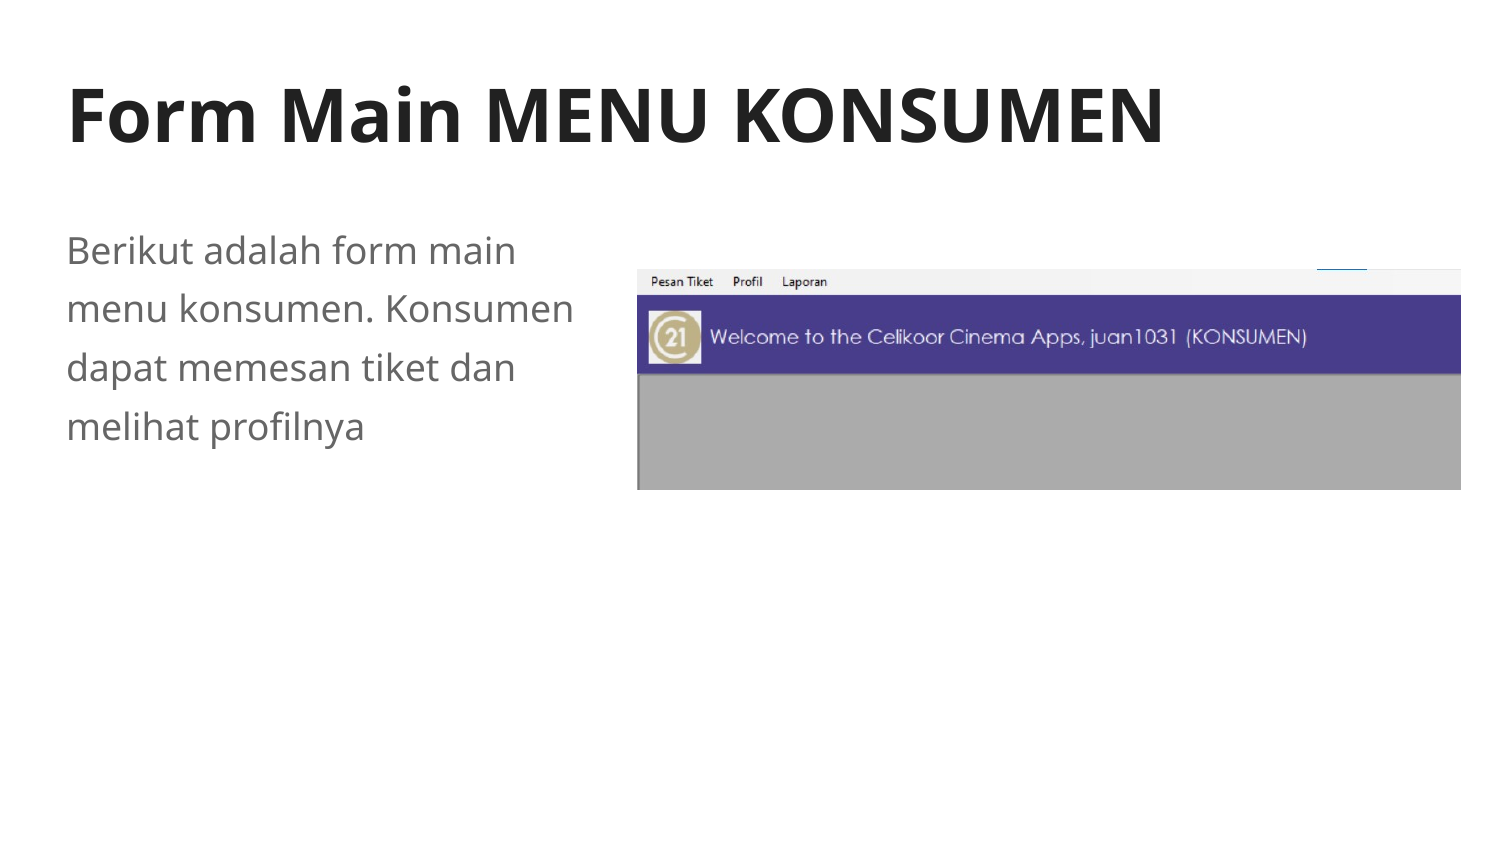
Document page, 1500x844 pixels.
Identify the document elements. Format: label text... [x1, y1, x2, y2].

list Berikut adalah form main menu konsumen. Konsumen dapat memesan tiket dan melihat profilnya [51, 201, 606, 750]
title Form Main MENU KONSUMEN [51, 48, 1449, 180]
picture [637, 268, 1461, 490]
